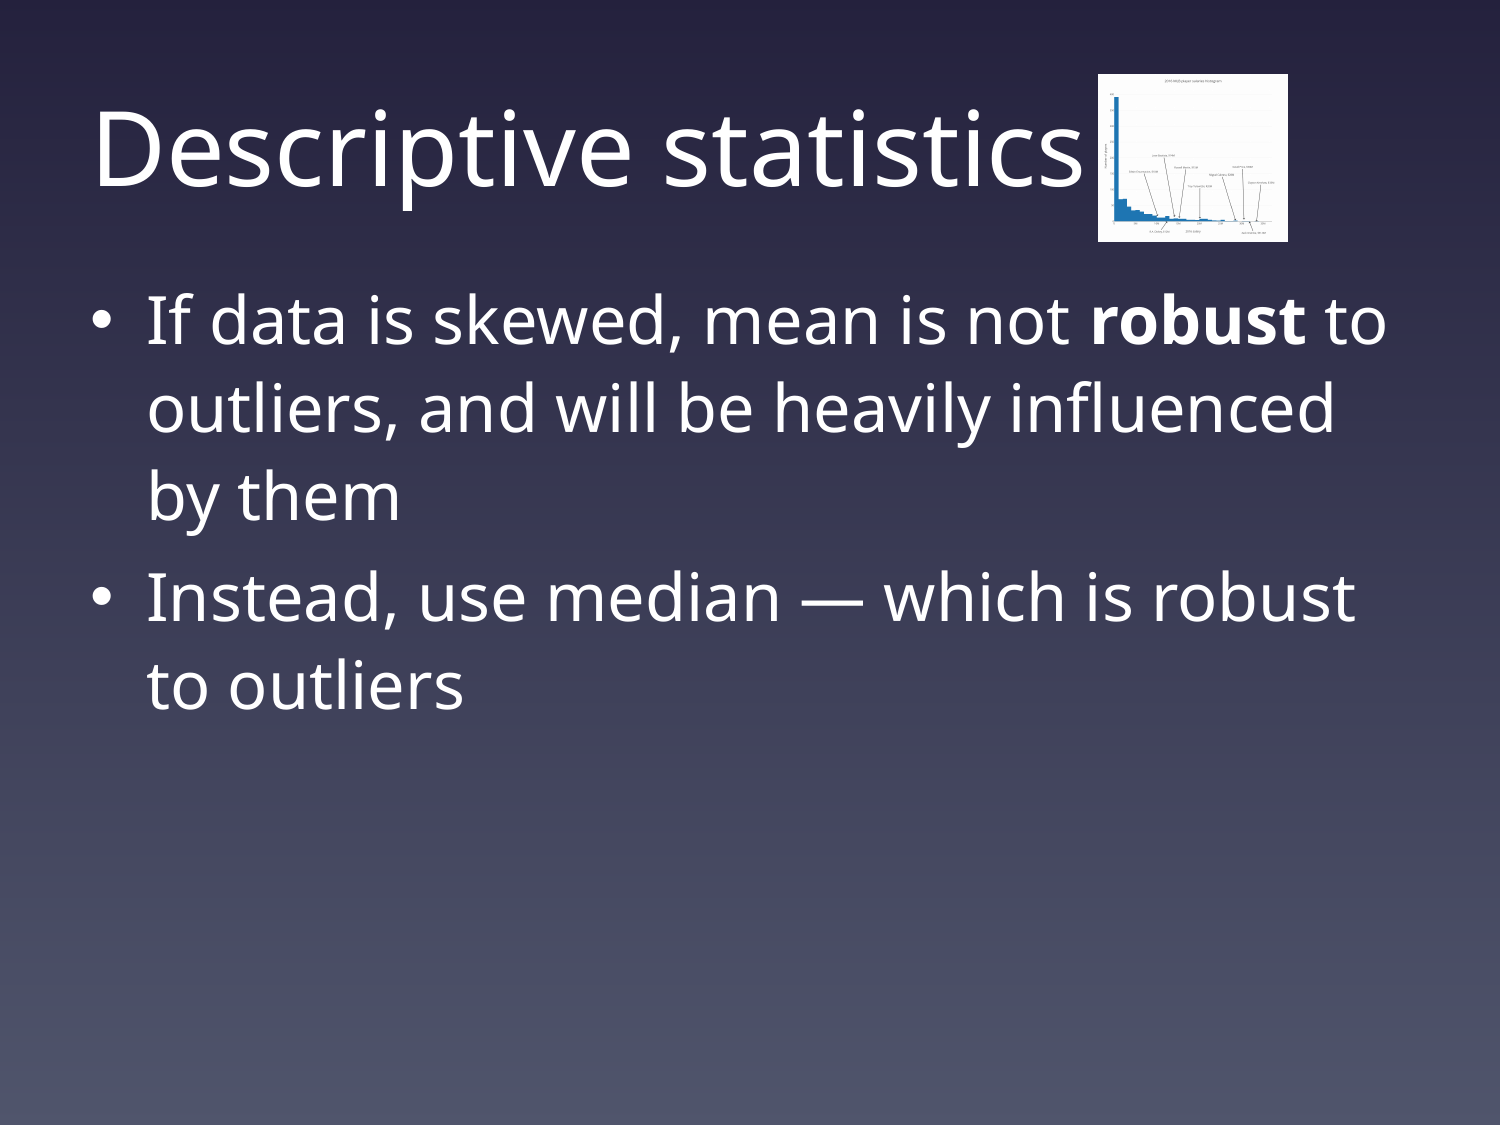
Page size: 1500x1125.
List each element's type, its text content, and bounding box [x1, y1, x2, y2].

title Descriptive statistics [75, 75, 1425, 262]
list If data is skewed, mean is not robust to outliers, and will be heavily influenced by them Instead, use median — which is robust to outliers [75, 262, 1425, 1005]
picture [1097, 74, 1288, 243]
